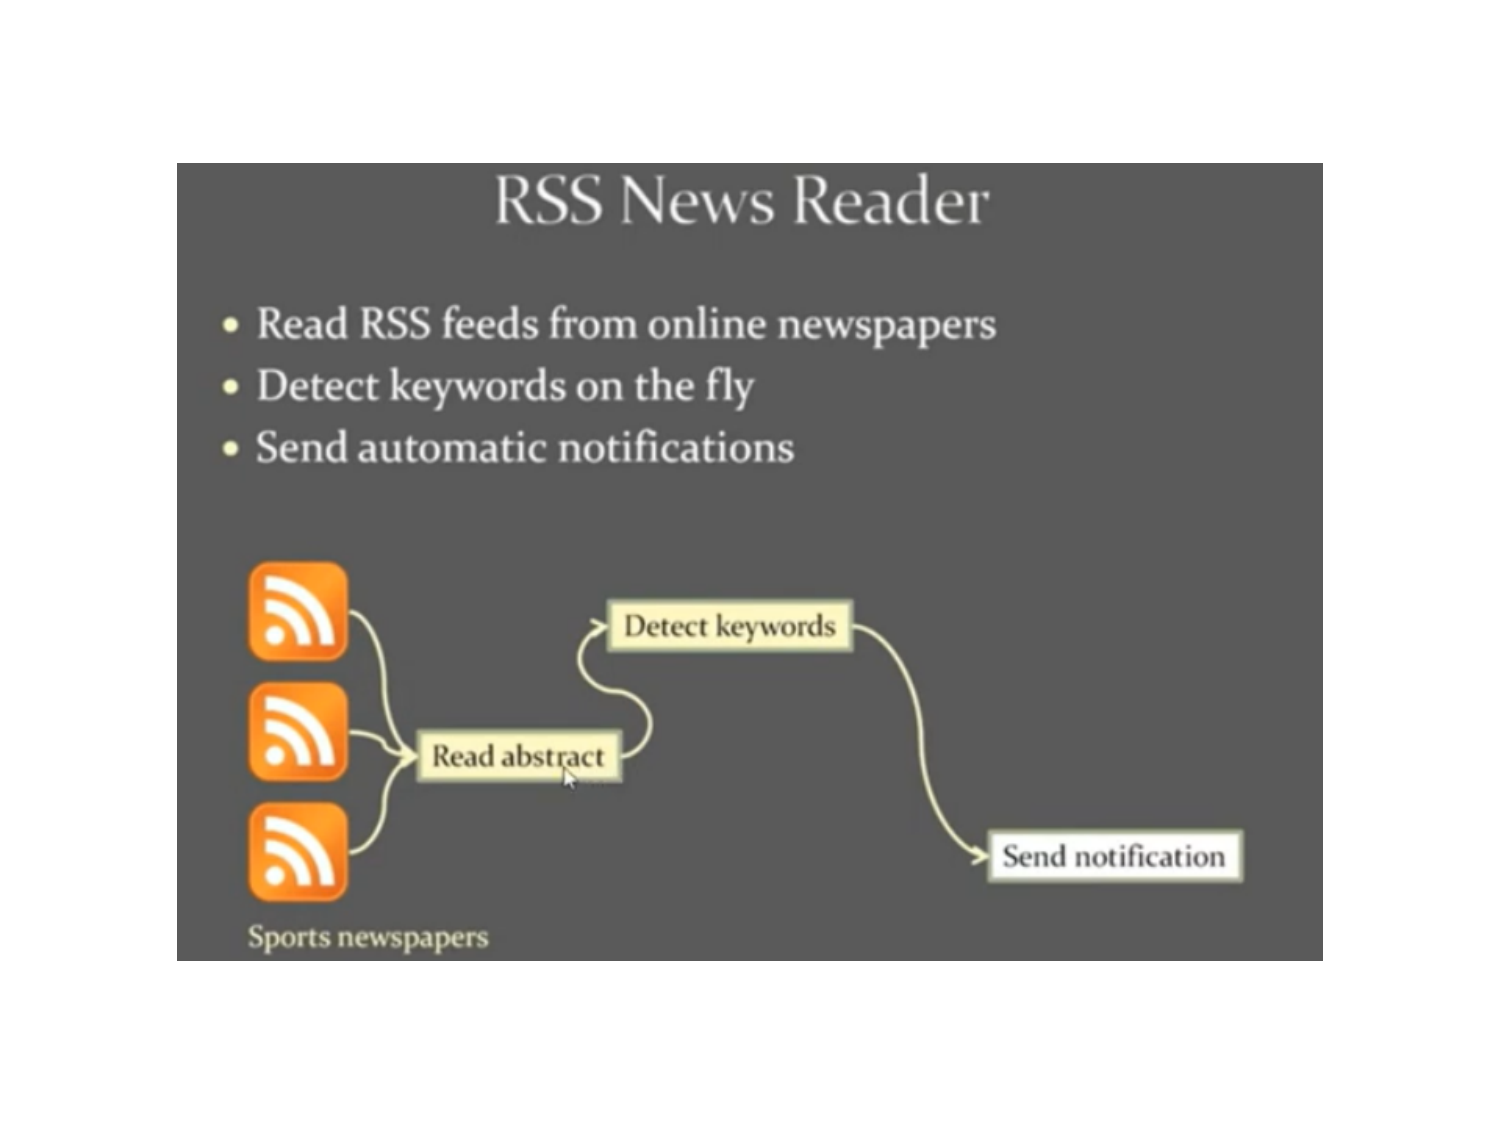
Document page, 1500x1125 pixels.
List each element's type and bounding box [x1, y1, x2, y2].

picture [177, 163, 1323, 962]
